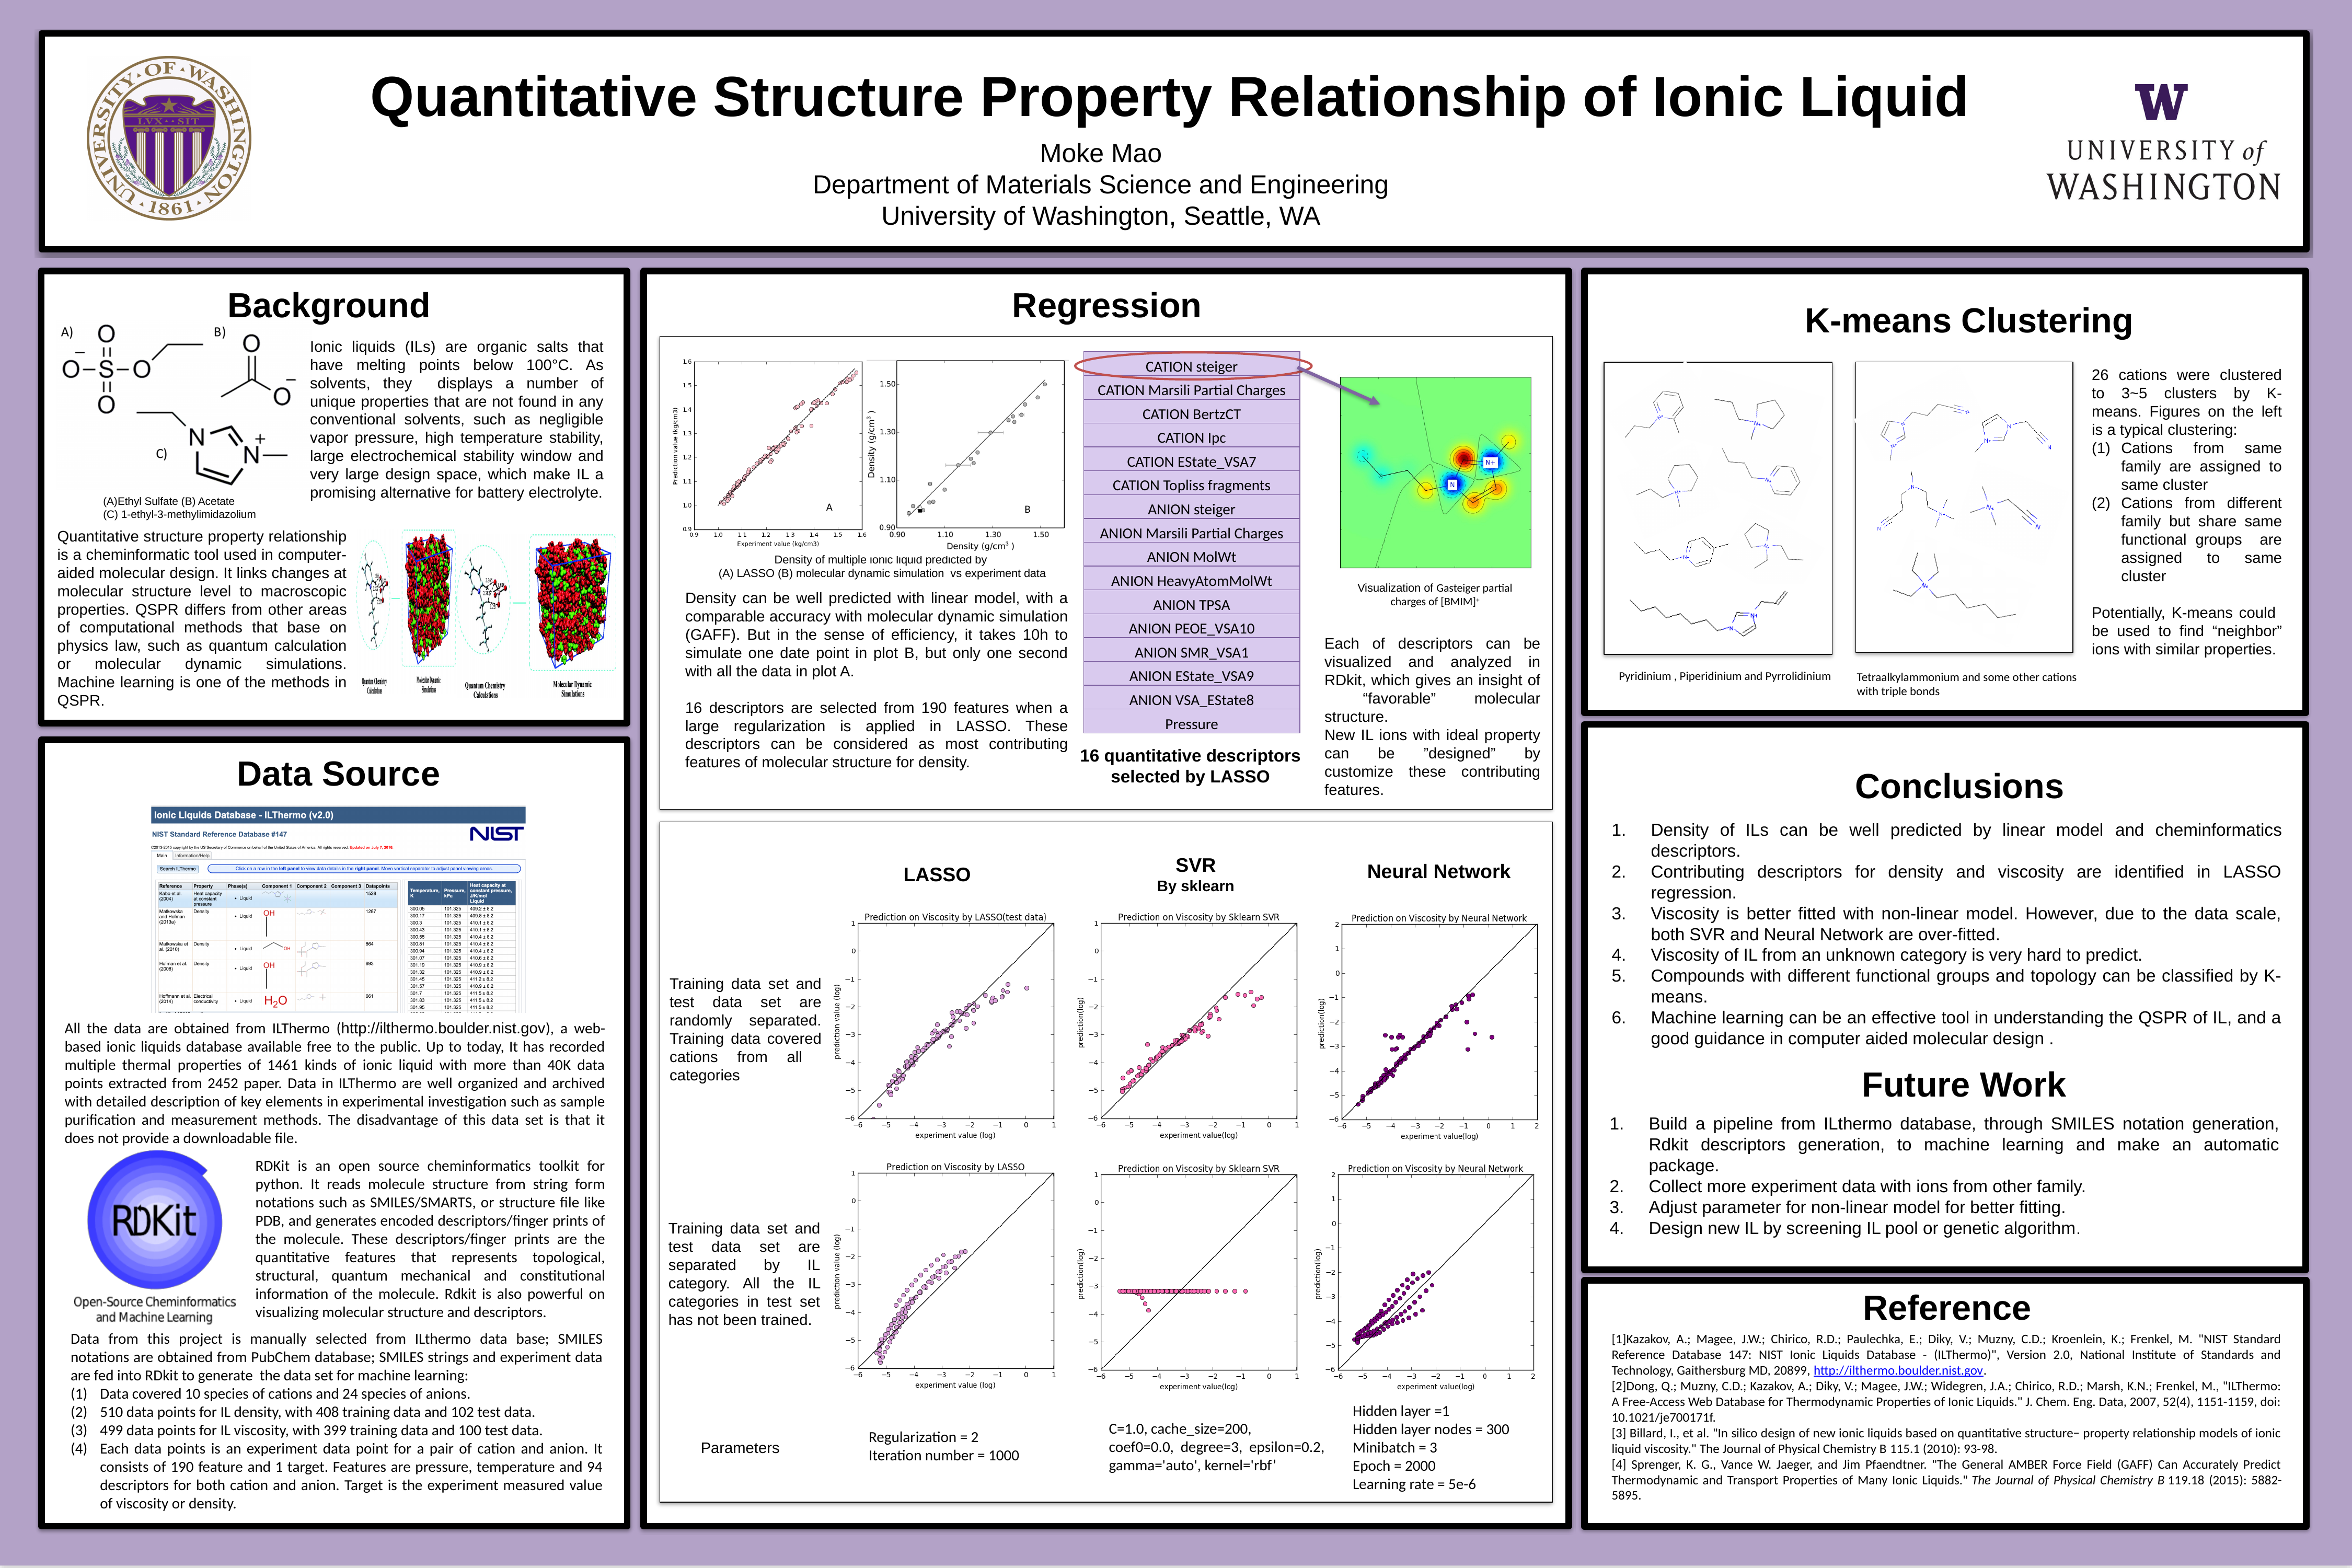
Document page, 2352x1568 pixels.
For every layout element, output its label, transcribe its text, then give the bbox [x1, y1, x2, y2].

text_box Future Work [1704, 1058, 2224, 1108]
picture [1336, 374, 1534, 571]
text_box [1074, 351, 1313, 381]
text_box Build a pipeline from ILthermo database, through SMILES notation generation, Rdkit descriptors generation, to machine learning and make an automatic package. Collect more experiment data with ions from other family. Adjust parameter for non-linear model for better fitting. Design new IL by screening IL pool or genetic algorithm. [1601, 1109, 2288, 1242]
text_box All the data are obtained from ILThermo (http://ilthermo.boulder.nist.gov), a web-based ionic liquids database available free to the public. Up to today, It has recorded multiple thermal properties of 1461 kinds of ionic liquid with more than 40K data points extracted from 2452 paper. Data in ILThermo are well organized and archived with detailed description of key elements in experimental investigation such as sample purification and measurement methods. The disadvantage of this data set is that it does not provide a downloadable file. [56, 1014, 613, 1150]
text_box 26 cations were clustered to 3~5 clusters by K-means. Figures on the left is a typical clustering: Cations from same family are assigned to same cluster Cations from different family but share same functional groups are assigned to same cluster Potentially, K-means could be used to find “neighbor” ions with similar properties. [2084, 361, 2290, 662]
table_cell ANION EState_VSA9 [1084, 662, 1299, 685]
text_box [41, 740, 628, 1527]
text_box Regression [997, 279, 1217, 328]
picture [829, 1158, 1060, 1394]
table_cell ANION MolWt [1084, 543, 1299, 566]
text_box [1]Kazakov, A.; Magee, J.W.; Chirico, R.D.; Paulechka, E.; Diky, V.; Muzny, C.D.; Kroenlein, K.; Frenkel, M. "NIST Standard Reference Database 147: NIST Ionic Liquids Database - (ILThermo)", Version 2.0, National Institute of Standards and Technology, Gaithersburg MD, 20899, http://ilthermo.boulder.nist.gov. [2]Dong, Q.; Muzny, C.D.; Kazakov, A.; Diky, V.; Magee, J.W.; Widegren, J.A.; Chirico, R.D.; Marsh, K.N.; Frenkel, M., "ILThermo: A Free-Access Web Database for Thermodynamic Properties of Ionic Liquids." J. Chem. Eng. Data, 2007, 52(4), 1151-1159, doi: 10.1021/je700171f. [3] Billard, I., et al. "In silico design of new ionic liquids based on quantitative structure− property relationship models of ionic liquid viscosity." The Journal of Physical Chemistry B 115.1 (2010): 93-98. [4] Sprenger, K. G., Vance W. Jaeger, and Jim Pfaendtner. "The General AMBER Force Field (GAFF) Can Accurately Predict Thermodynamic and Transport Properties of Many Ionic Liquids." The Journal of Physical Chemistry B 119.18 (2015): 5882-5895. [1604, 1327, 2290, 1507]
text_box [41, 271, 627, 723]
text_box Pyridinium , Piperidinium and Pyrrolidinium [1611, 664, 1847, 687]
text_box Training data set and test data set are separated by IL category. All the IL categories in test set has not been trained. [661, 1214, 826, 1332]
text_box Regularization = 2 Iteration number = 1000 [861, 1423, 1059, 1468]
text_box [1584, 1280, 2307, 1527]
text_box [1855, 362, 2073, 653]
text_box Data from this project is manually selected from ILthermo data base; SMILES notations are obtained from PubChem database; SMILES strings and experiment data are fed into RDkit to generate the data set for machine learning: Data covered 10 species of cations and 24 species of anions. 510 data points for IL density, with 408 training data and 102 test data. 499 data points for IL viscosity, with 399 training data and 100 test data. Each data points is an experiment data point for a pair of cation and anion. It consists of 190 feature and 1 target. Features are pressure, temperature and 94 descriptors for both cation and anion. Target is the experiment measured value of viscosity or density. [63, 1325, 611, 1534]
text_box [41, 33, 2307, 250]
picture [74, 1150, 236, 1324]
text_box Ionic liquids (ILs) are organic salts that have melting points below 100°C. As solvents, they displays a number of unique properties that are not found in any conventional solvents, such as negligible vapor pressure, high temperature stability, large electrochemical stability window and very large design space, which make IL a promising alternative for battery electrolyte. [314, 332, 612, 505]
text_box Quantitative Structure Property Relationship of Ionic Liquid [363, 56, 2105, 132]
text_box [0, 0, 2352, 1566]
picture [1309, 1159, 1540, 1395]
text_box Neural Network [1358, 855, 1519, 886]
text_box Quantitative structure property relationship is a cheminformatic tool used in computer-aided molecular design. It links changes at molecular structure level to macroscopic properties. QSPR differs from other areas of computational methods that base on physics law, such as quantum calculation or molecular dynamic simulations. Machine learning is one of the methods in QSPR. [49, 522, 355, 713]
text_box Density of multiple ionic liquid predicted by (A) LASSO (B) molecular dynamic simulation vs experiment data [700, 556, 1062, 584]
text_box Background [219, 279, 440, 328]
table_cell ANION TPSA [1084, 590, 1299, 614]
picture [1313, 909, 1543, 1145]
text_box RDKit is an open source cheminformatics toolkit for python. It reads molecule structure from string form notations such as SMILES/SMARTS, or structure file like PDB, and generates encoded descriptors/finger prints of the molecule. These descriptors/finger prints are the quantitative features that represents topological, structural, quantum mechanical and constitutional information of the molecule. Rdkit is also powerful on visualizing molecular structure and descriptors. [247, 1152, 613, 1324]
picture [2046, 84, 2280, 200]
text_box Each of descriptors can be visualized and analyzed in RDkit, which gives an insight of “favorable” molecular structure. New IL ions with ideal property can be ”designed” by customize these contributing features. [1317, 630, 1549, 821]
text_box [1604, 362, 1832, 655]
text_box SVR By sklearn [1125, 848, 1266, 898]
table_cell ANION Marsili Partial Charges [1084, 519, 1299, 542]
picture [829, 908, 1060, 1144]
table_cell CATION Marsili Partial Charges [1084, 376, 1295, 399]
picture [86, 55, 252, 221]
text_box Training data set and test data set are randomly separated. Training data covered cations from all categories [662, 970, 826, 1088]
text_box 16 quantitative descriptors selected by LASSO [1052, 741, 1317, 790]
text_box Reference [1765, 1281, 2130, 1327]
text_box Data Source [165, 747, 512, 797]
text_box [1297, 367, 1380, 405]
text_box http://www.rdki.orgdocs/_ [643, 271, 1569, 1527]
table_cell ANION SMR_VSA1 [1084, 638, 1299, 661]
text_box Hidden layer =1 Hidden layer nodes = 300 Minibatch = 3 Epoch = 2000 Learning rate = 5e-6 [1345, 1397, 1562, 1515]
text_box [660, 822, 1553, 1503]
text_box Tetraalkylammonium and some other cations with triple bonds [1849, 665, 2088, 702]
table_cell ANION steiger [1084, 495, 1299, 518]
picture [668, 354, 1069, 556]
picture [1072, 1159, 1303, 1395]
picture [151, 805, 526, 1013]
text_box K-means Clustering [1789, 294, 2150, 344]
text_box LASSO [867, 858, 1008, 890]
text_box (A)Ethyl Sulfate (B) Acetate (C) 1-ethyl-3-methylimidazolium [95, 490, 352, 522]
text_box Moke Mao Department of Materials Science and Engineering University of Washington, Seattle, WA [805, 132, 1397, 235]
table_cell ANION HeavyAtomMolWt [1084, 567, 1299, 590]
text_box Density can be well predicted with linear model, with a comparable accuracy with molecular dynamic simulation (GAFF). But in the sense of efficiency, it takes 10h to simulate one date point in plot B, but only one second with all the data in plot A. 16 descriptors are selected from 190 features when a large regularization is applied in LASSO. These descriptors can be considered as most contributing features of molecular structure for density. [677, 584, 1076, 775]
table_cell ANION PEOE_VSA10 [1084, 614, 1299, 637]
picture [56, 320, 312, 490]
table_cell ANION VSA_EState8 [1084, 686, 1299, 709]
table_cell CATION BertzCT [1084, 400, 1299, 423]
table_header CATION steiger [1084, 352, 1149, 359]
picture [1605, 361, 1825, 650]
table_cell Pressure [1084, 709, 1299, 733]
text_box Parameters [693, 1434, 892, 1460]
text_box Conclusions [1700, 759, 2219, 810]
picture [1072, 908, 1303, 1144]
text_box C=1.0, cache_size=200, coef0=0.0, degree=3, epsilon=0.2, gamma='auto', kernel='rbf’ [1101, 1415, 1333, 1478]
text_box [660, 336, 1553, 810]
text_box Density of ILs can be well predicted by linear model and cheminformatics descriptors. Contributing descriptors for density and viscosity are identified in LASSO regression. Viscosity is better fitted with non-linear model. However, due to the data scale, both SVR and Neural Network are over-fitted. Viscosity of IL from an unknown category is very hard to predict. Compounds with different functional groups and topology can be classified by K-means. Machine learning can be an effective tool in understanding the QSPR of IL, and a good guidance in computer aided molecular design . [1604, 814, 2290, 1052]
picture [1854, 365, 2069, 647]
table_cell CATION Topliss fragments [1084, 471, 1299, 494]
text_box Visualization of Gasteiger partial charges of [BMIM]+ [1342, 577, 1528, 612]
picture [456, 534, 616, 698]
table_header CATION steiger [1238, 352, 1299, 359]
text_box [1584, 724, 2306, 1270]
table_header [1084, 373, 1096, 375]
table_cell CATION Ipc [1084, 423, 1299, 446]
table_cell CATION EState_VSA7 [1084, 447, 1299, 470]
text_box [1584, 271, 2306, 713]
picture [356, 529, 456, 694]
